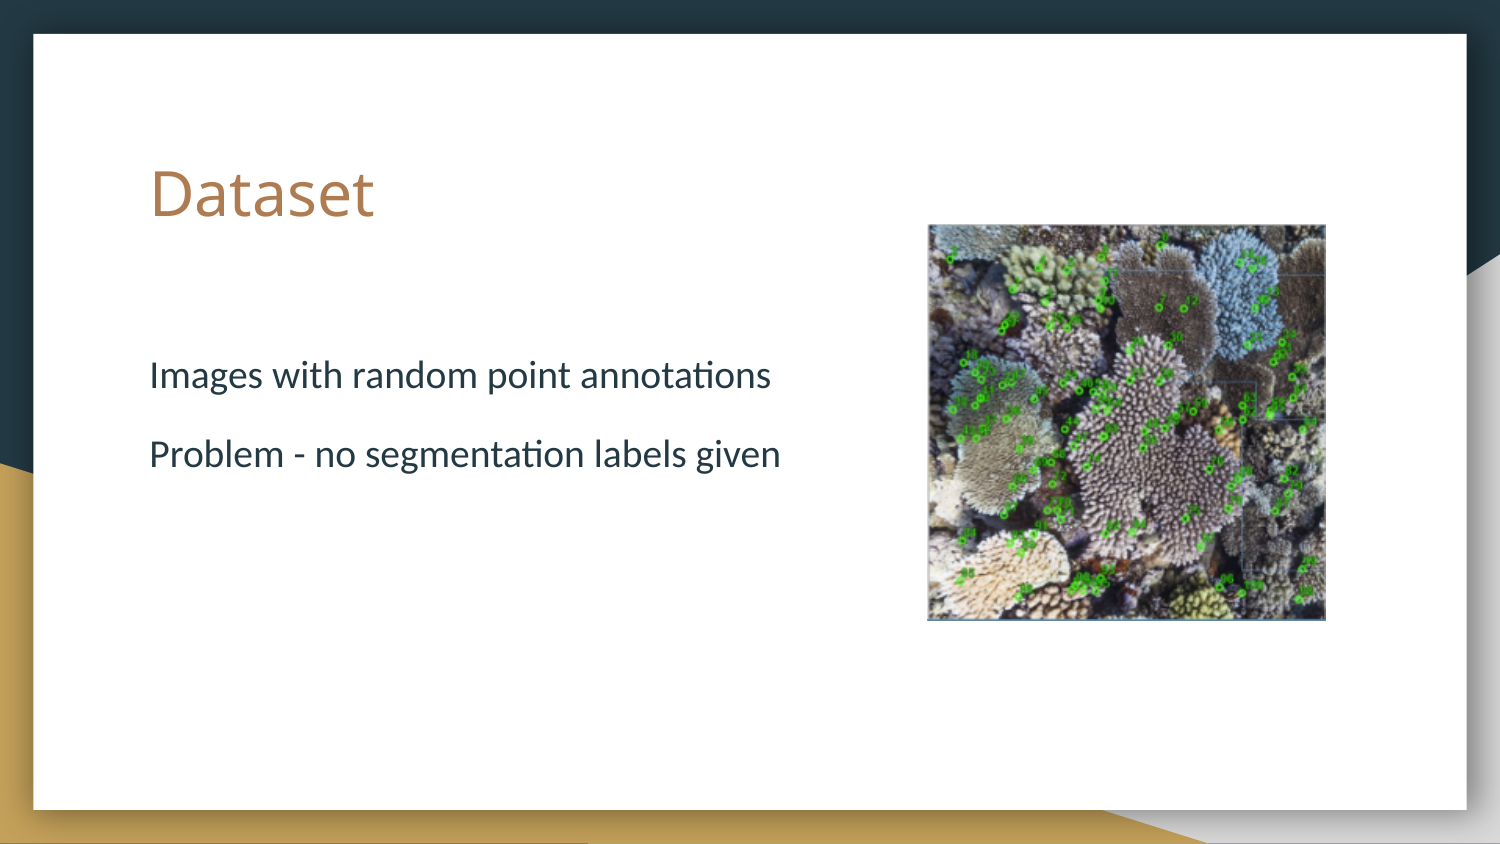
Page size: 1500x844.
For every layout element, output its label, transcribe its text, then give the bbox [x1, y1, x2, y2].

picture [927, 223, 1327, 621]
list Images with random point annotations Problem - no segmentation labels given [134, 326, 1366, 729]
title Dataset [134, 138, 1366, 296]
